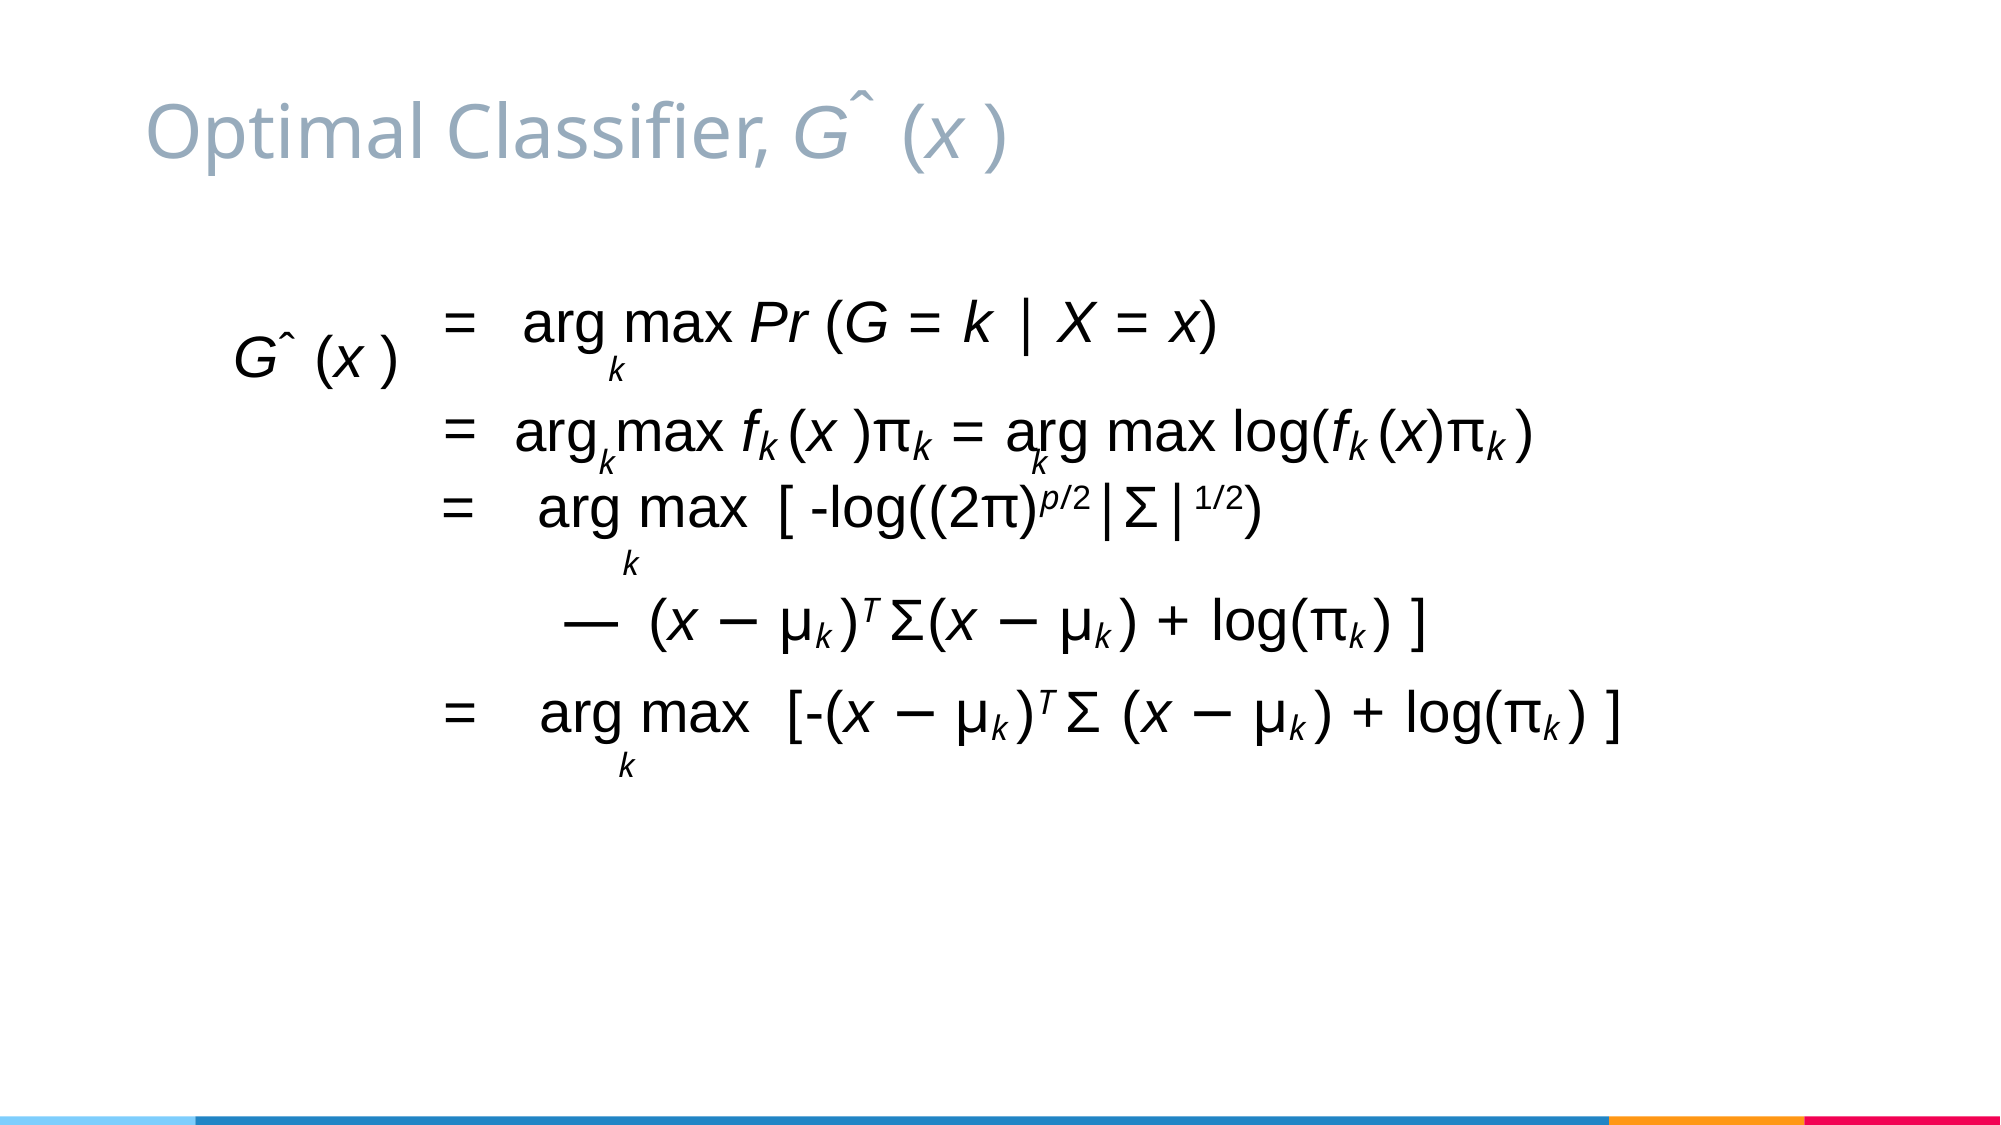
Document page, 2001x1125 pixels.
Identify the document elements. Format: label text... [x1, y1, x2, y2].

title Optimal Classifier, Gˆ (x ) [129, 17, 1947, 199]
text_box k [616, 756, 1317, 785]
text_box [231, 294, 1907, 746]
